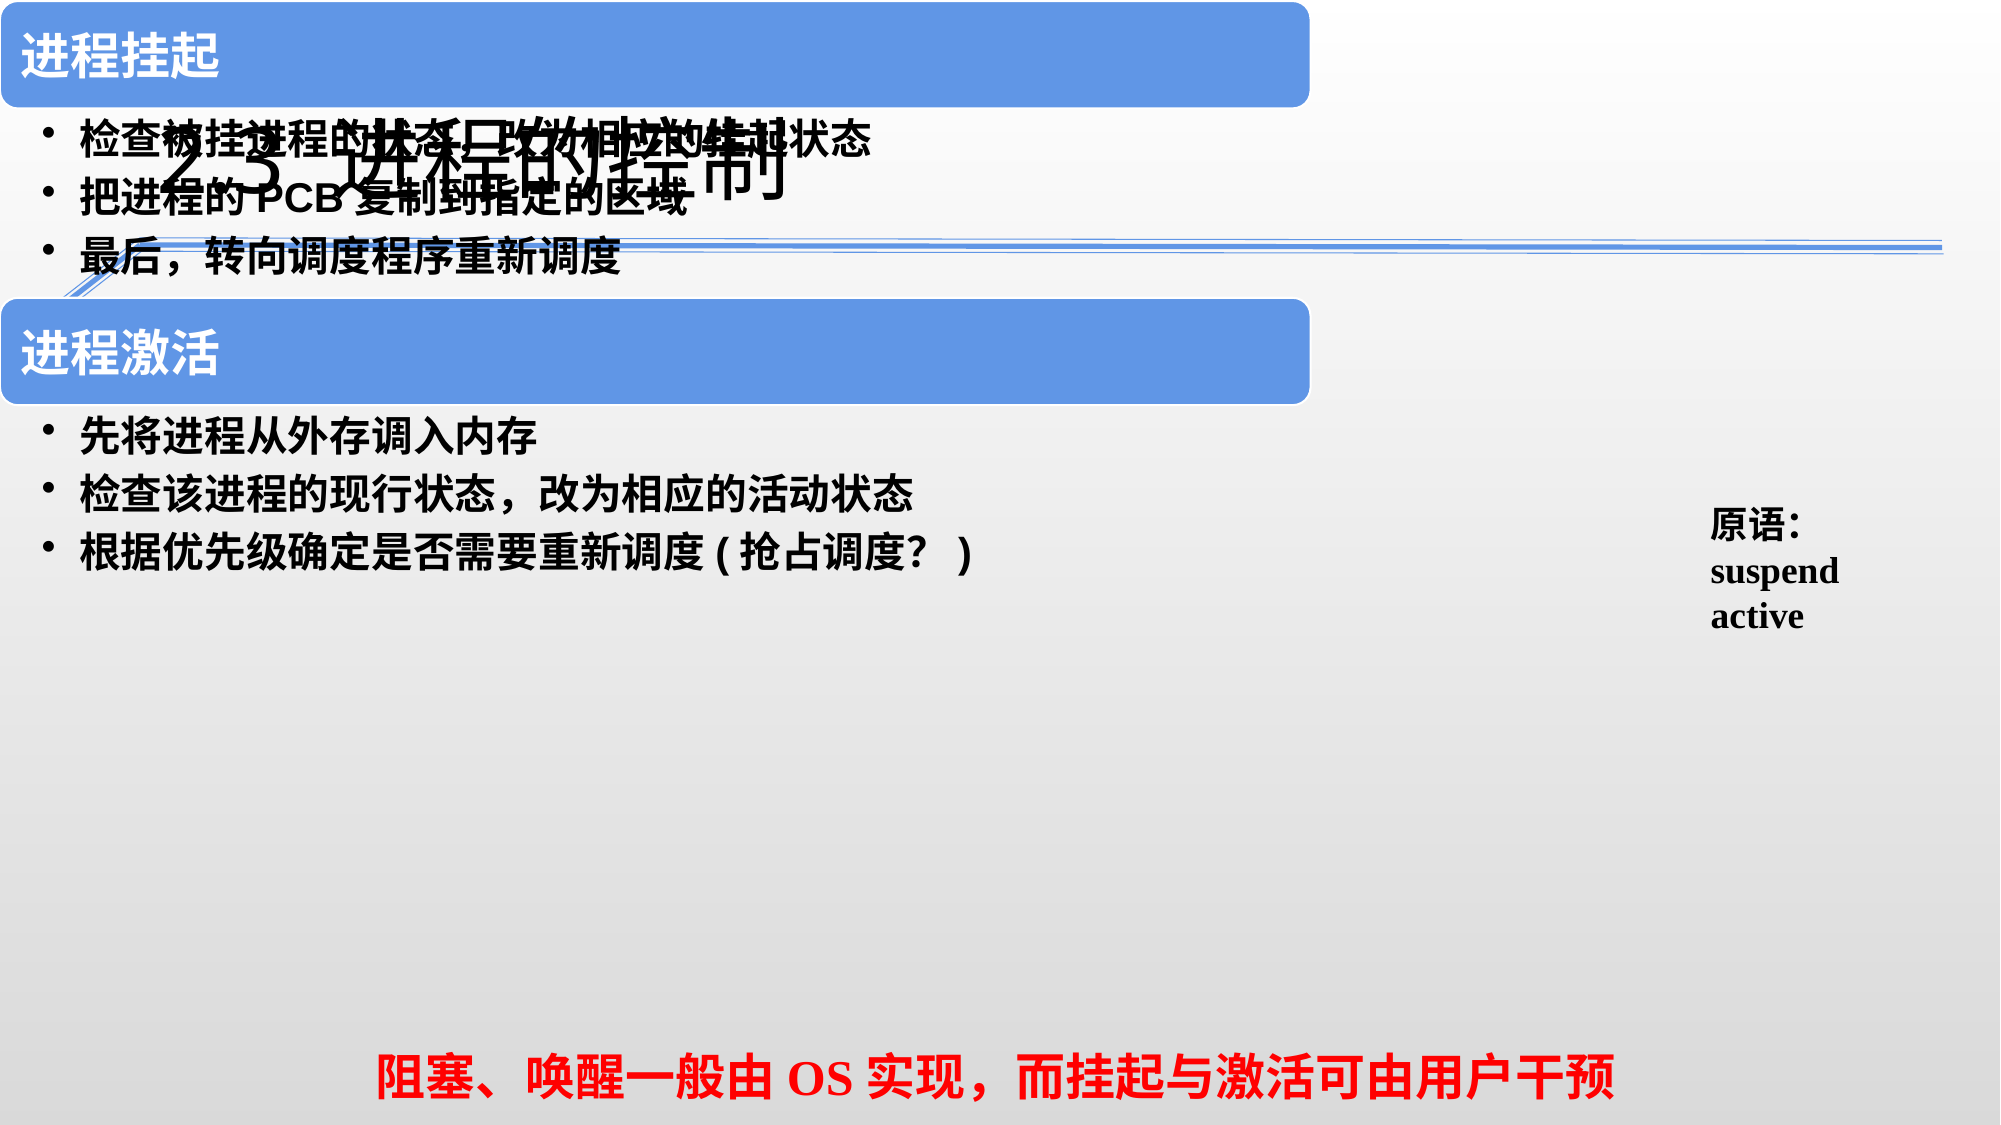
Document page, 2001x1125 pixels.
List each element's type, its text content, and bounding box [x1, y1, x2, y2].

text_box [34, 237, 1942, 244]
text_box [36, 251, 1944, 334]
text_box 阻塞、唤醒一般由OS实现，而挂起与激活可由用户干预 [360, 1025, 1643, 1113]
text_box 2.3.5进程的挂起与激活 [273, 307, 1992, 413]
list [338, 428, 1649, 1025]
text_box 原语： suspend active [1695, 493, 1941, 689]
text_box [34, 244, 1942, 327]
text_box 2.3 进程的控制 [141, 94, 1570, 219]
